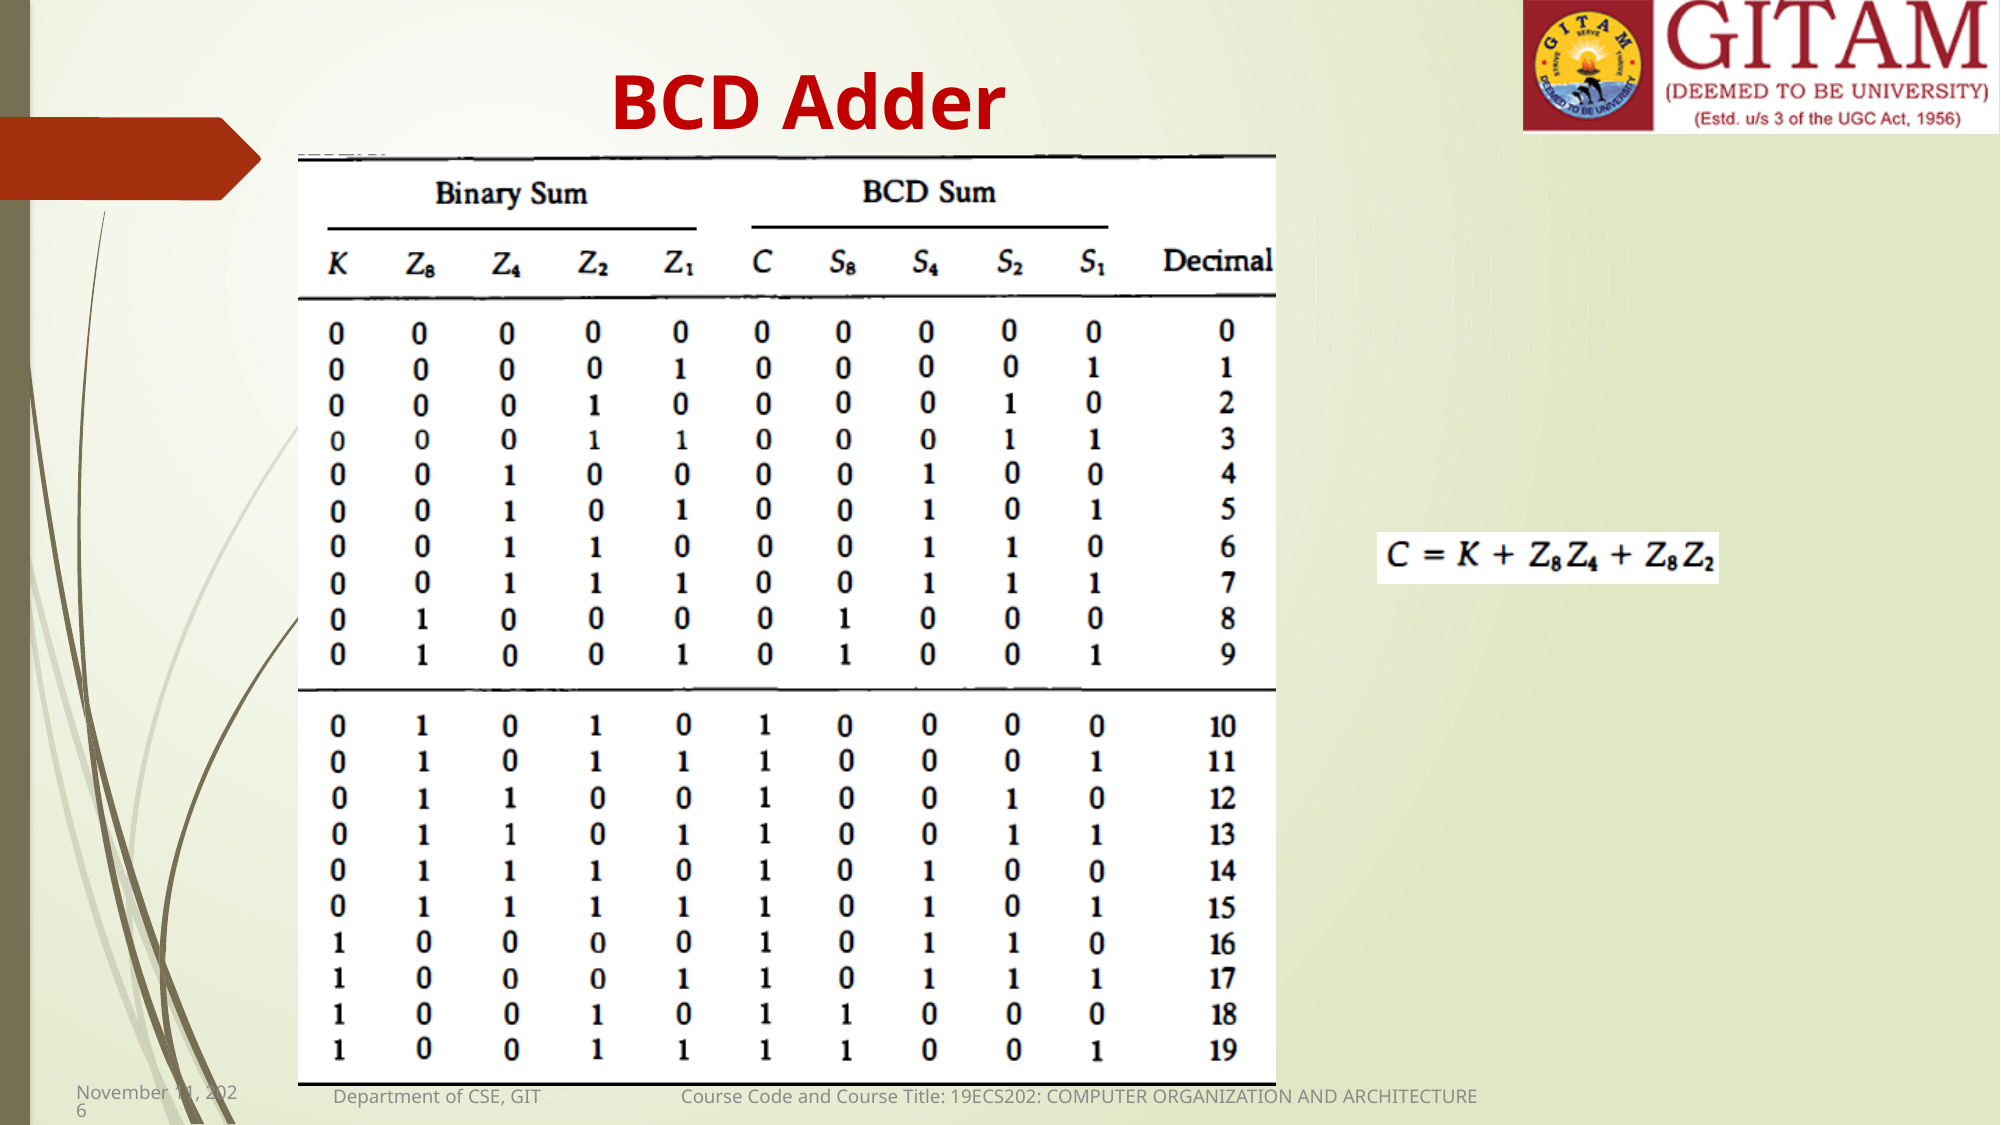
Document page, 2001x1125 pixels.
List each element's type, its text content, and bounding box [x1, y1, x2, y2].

text_box BCD Adder [113, 0, 1524, 152]
footer Department of CSE, GIT Course Code and Course Title: 19ECS202: COMPUTER ORGANIZATION AND ARCHITECTURE [318, 1067, 1548, 1125]
picture [298, 154, 1276, 1087]
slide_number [61, 1063, 259, 1123]
picture [1523, 0, 1999, 134]
picture [1377, 531, 1719, 584]
